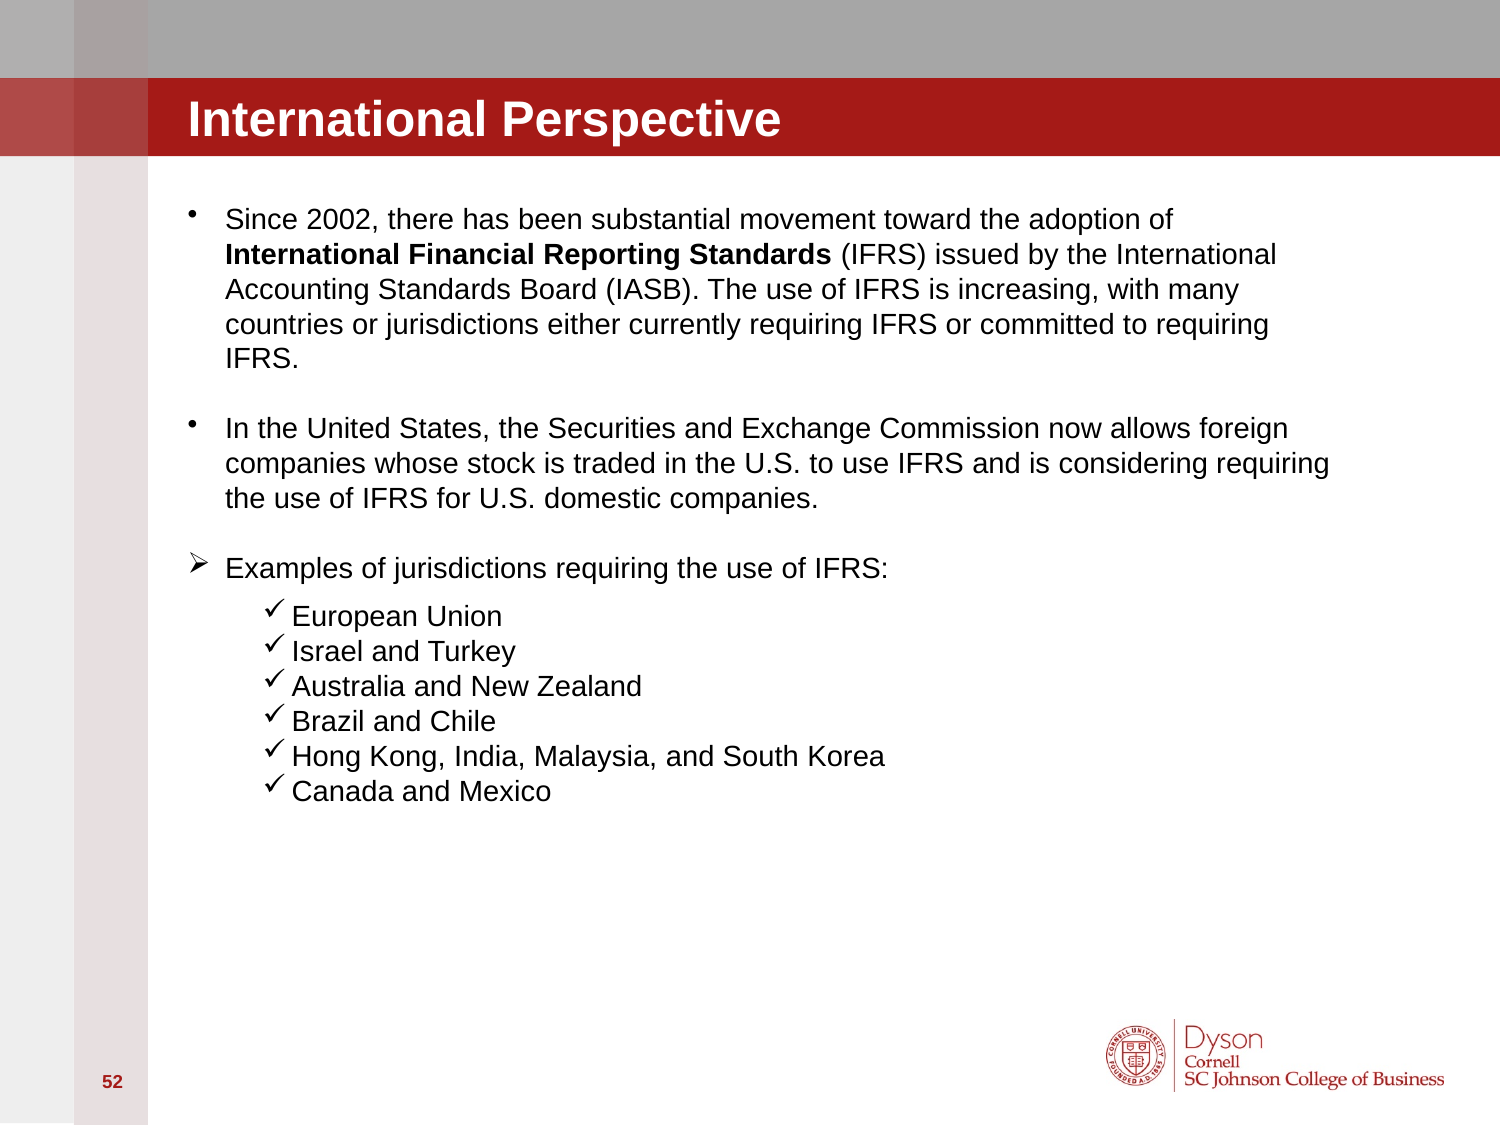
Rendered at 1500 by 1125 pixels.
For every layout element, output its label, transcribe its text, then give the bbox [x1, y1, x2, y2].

picture [1106, 1019, 1444, 1092]
list Since 2002, there has been substantial movement toward the adoption of International Financial Reporting Standards (IFRS) issued by the International Accounting Standards Board (IASB). The use of IFRS is increasing, with many countries or jurisdictions either currently requiring IFRS or committed to requiring IFRS. In the United States, the Securities and Exchange Commission now allows foreign companies whose stock is traded in the U.S. to use IFRS and is considering requiring the use of IFRS for U.S. domestic companies. Examples of jurisdictions requiring the use of IFRS: European Union Israel and Turkey Australia and New Zealand Brazil and Chile Hong Kong, India, Malaysia, and South Korea Canada and Mexico [187, 200, 1350, 963]
title International Perspective [187, 46, 1169, 147]
slide_number 52 [74, 1062, 151, 1125]
